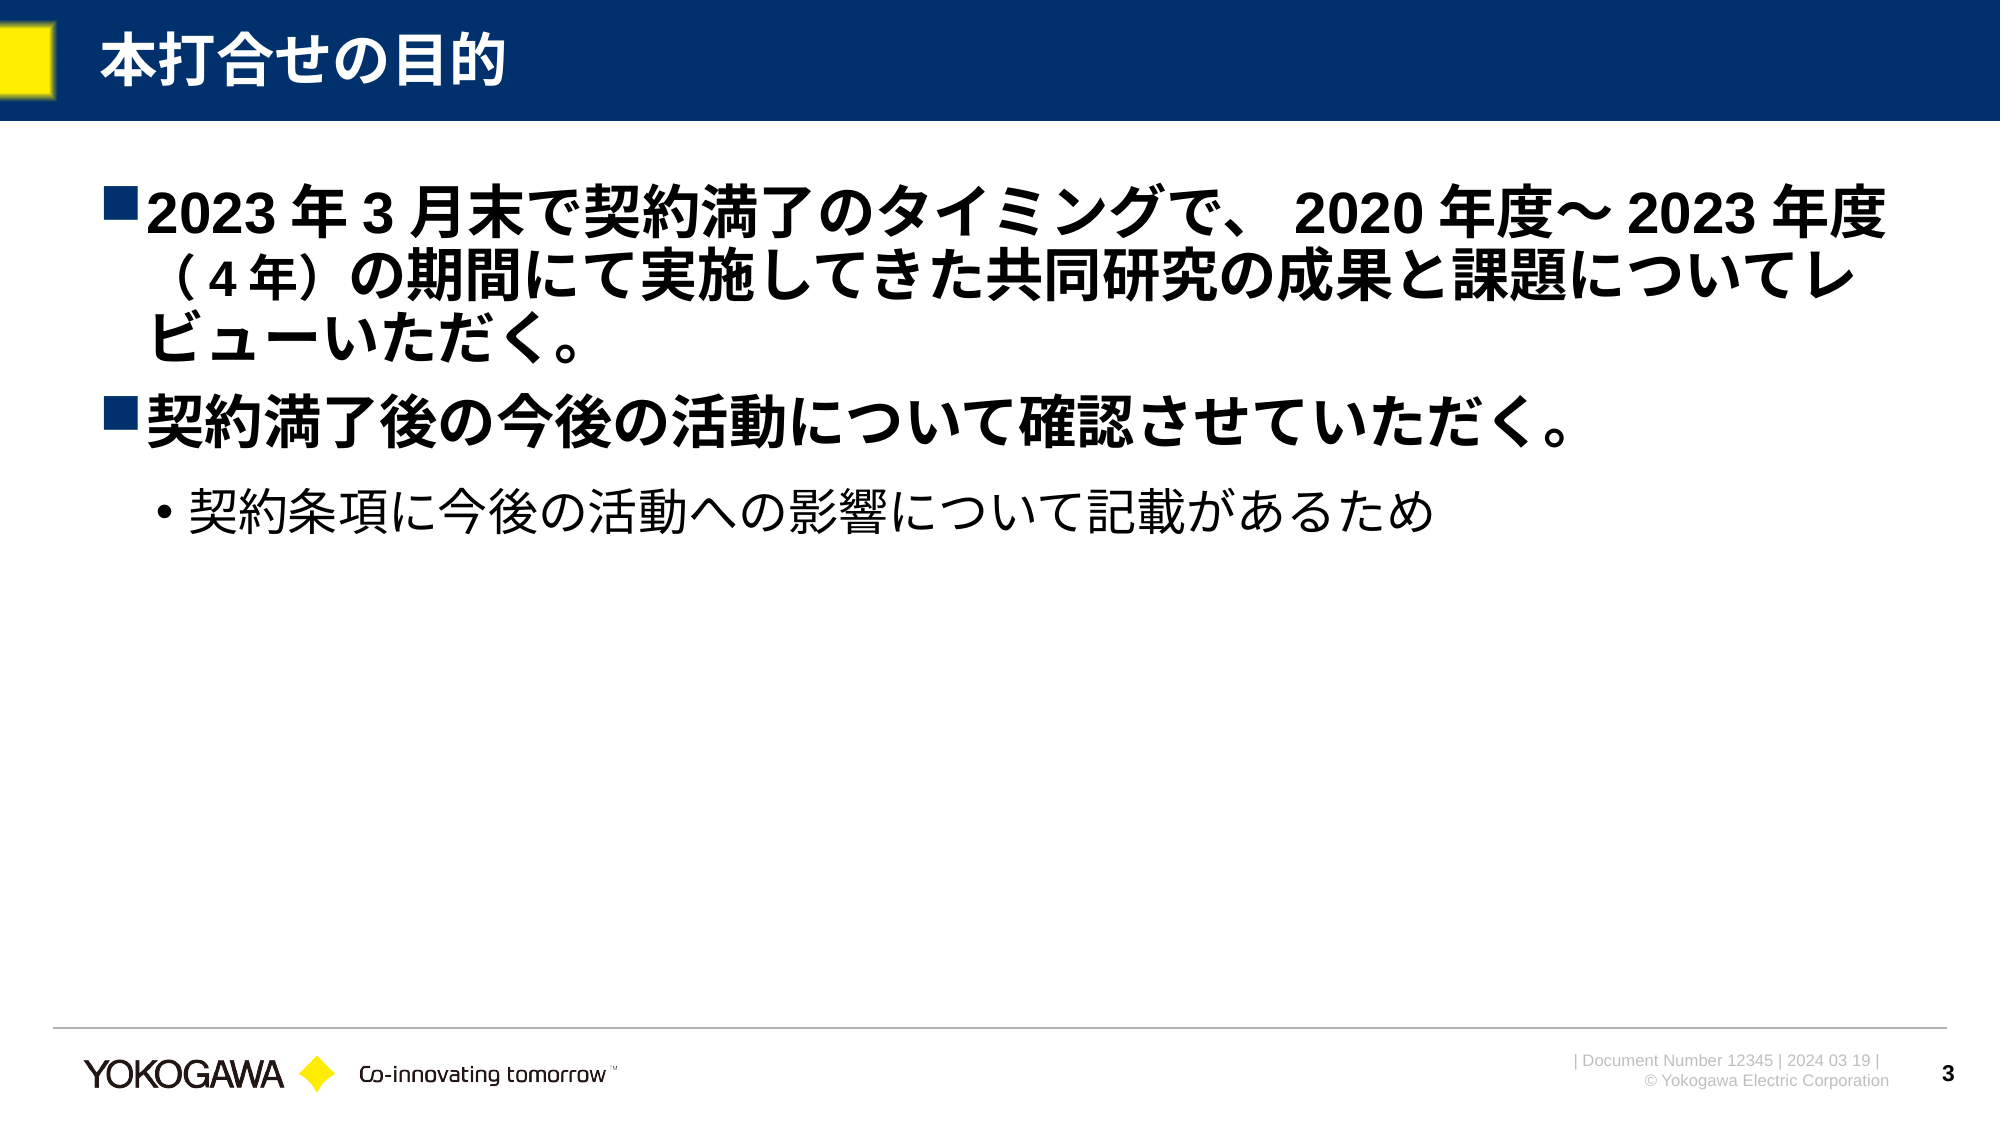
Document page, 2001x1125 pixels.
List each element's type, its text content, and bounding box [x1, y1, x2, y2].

list 2023年3月末で契約満了のタイミングで、2020年度～2023年度（4年）の期間にて実施してきた共同研究の成果と課題についてレビューいただく。 契約満了後の今後の活動について確認させていただく。 契約条項に今後の活動への影響について記載があるため [84, 175, 1946, 385]
slide_number 3 [1904, 1042, 1970, 1103]
picture [0, 6, 69, 115]
picture [83, 1055, 617, 1093]
title 本打合せの目的 [84, 20, 1955, 106]
